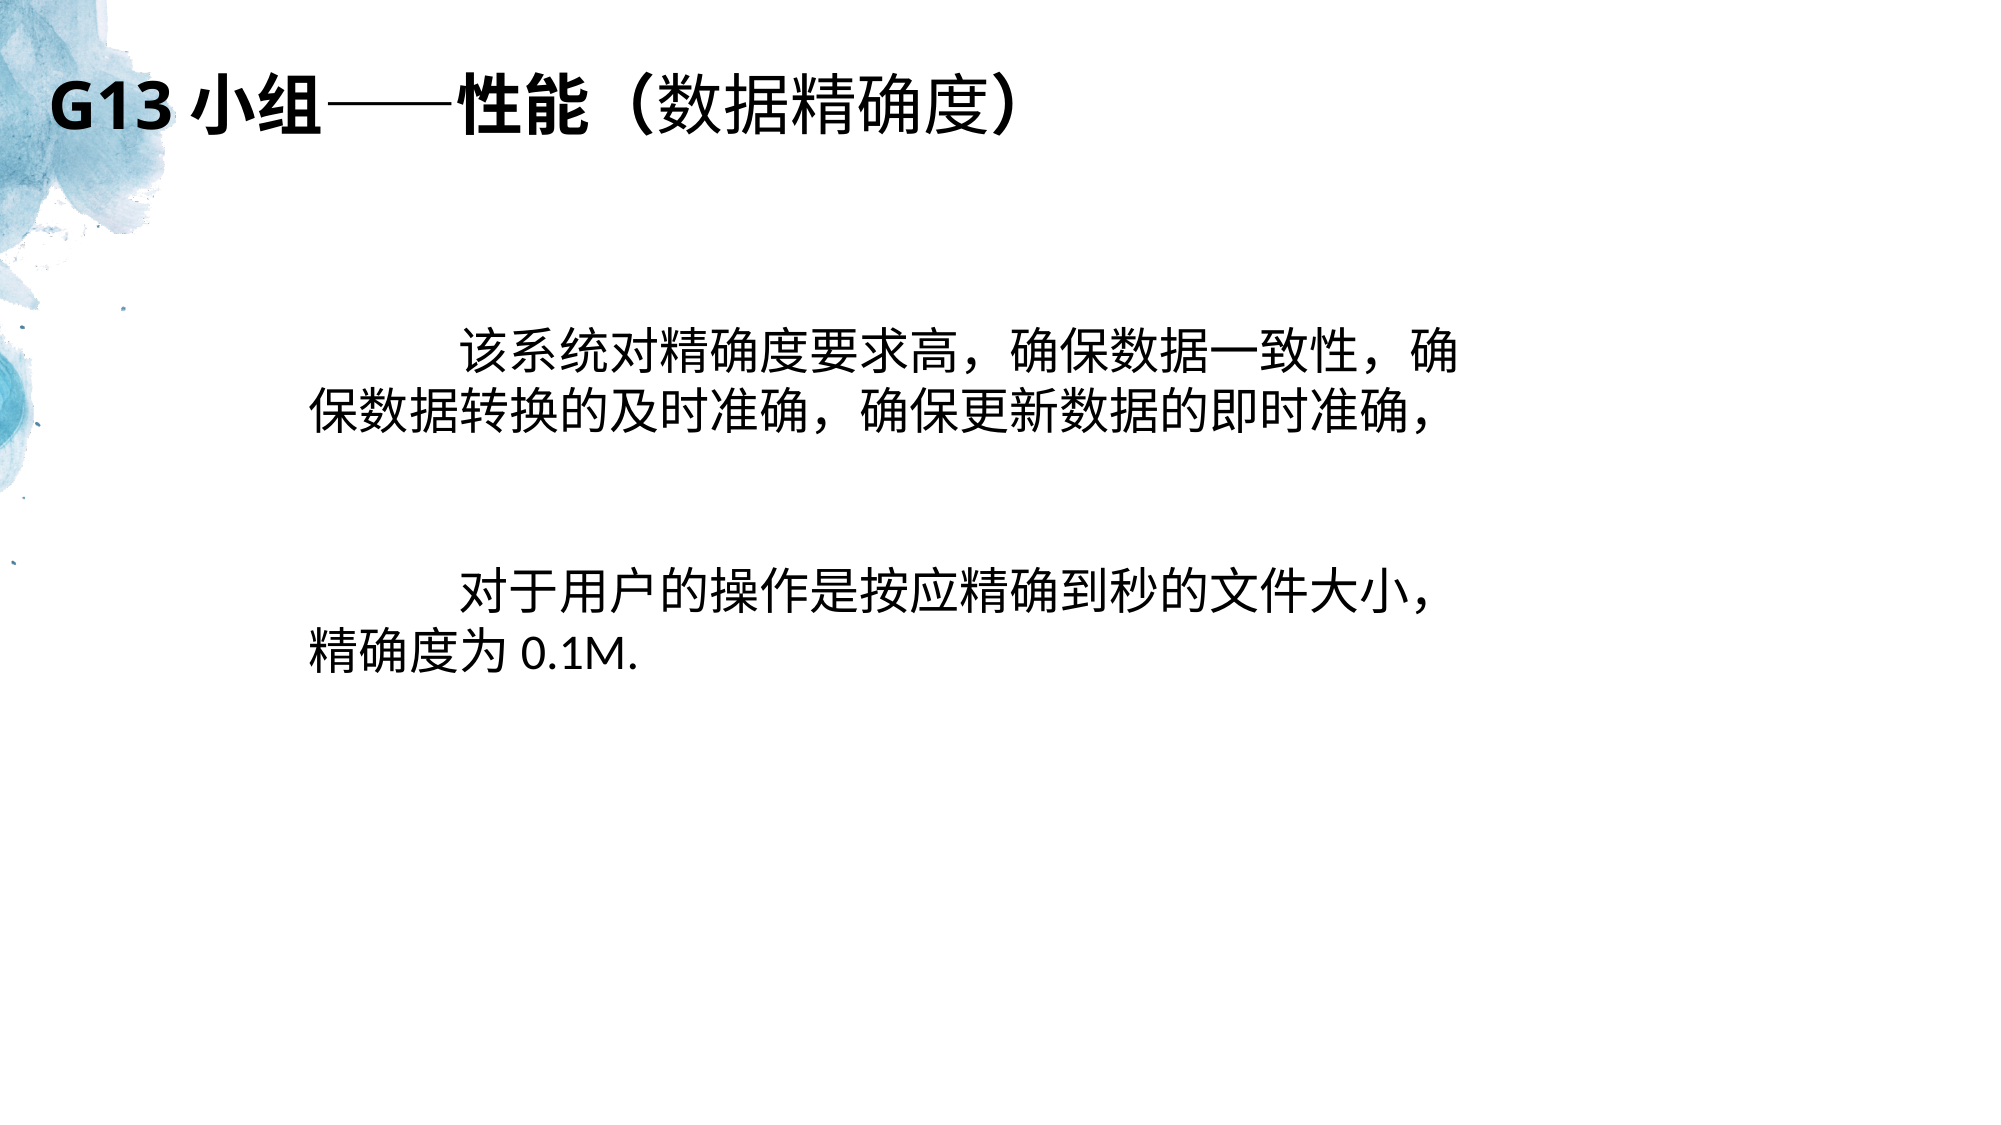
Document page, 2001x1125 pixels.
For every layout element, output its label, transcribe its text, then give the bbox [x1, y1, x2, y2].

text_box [0, 0, 1054, 625]
text_box 该系统对精确度要求高，确保数据一致性，确保数据转换的及时准确，确保更新数据的即时准确， 对于用户的操作是按应精确到秒的文件大小，精确度为0.1M. [294, 266, 1508, 927]
